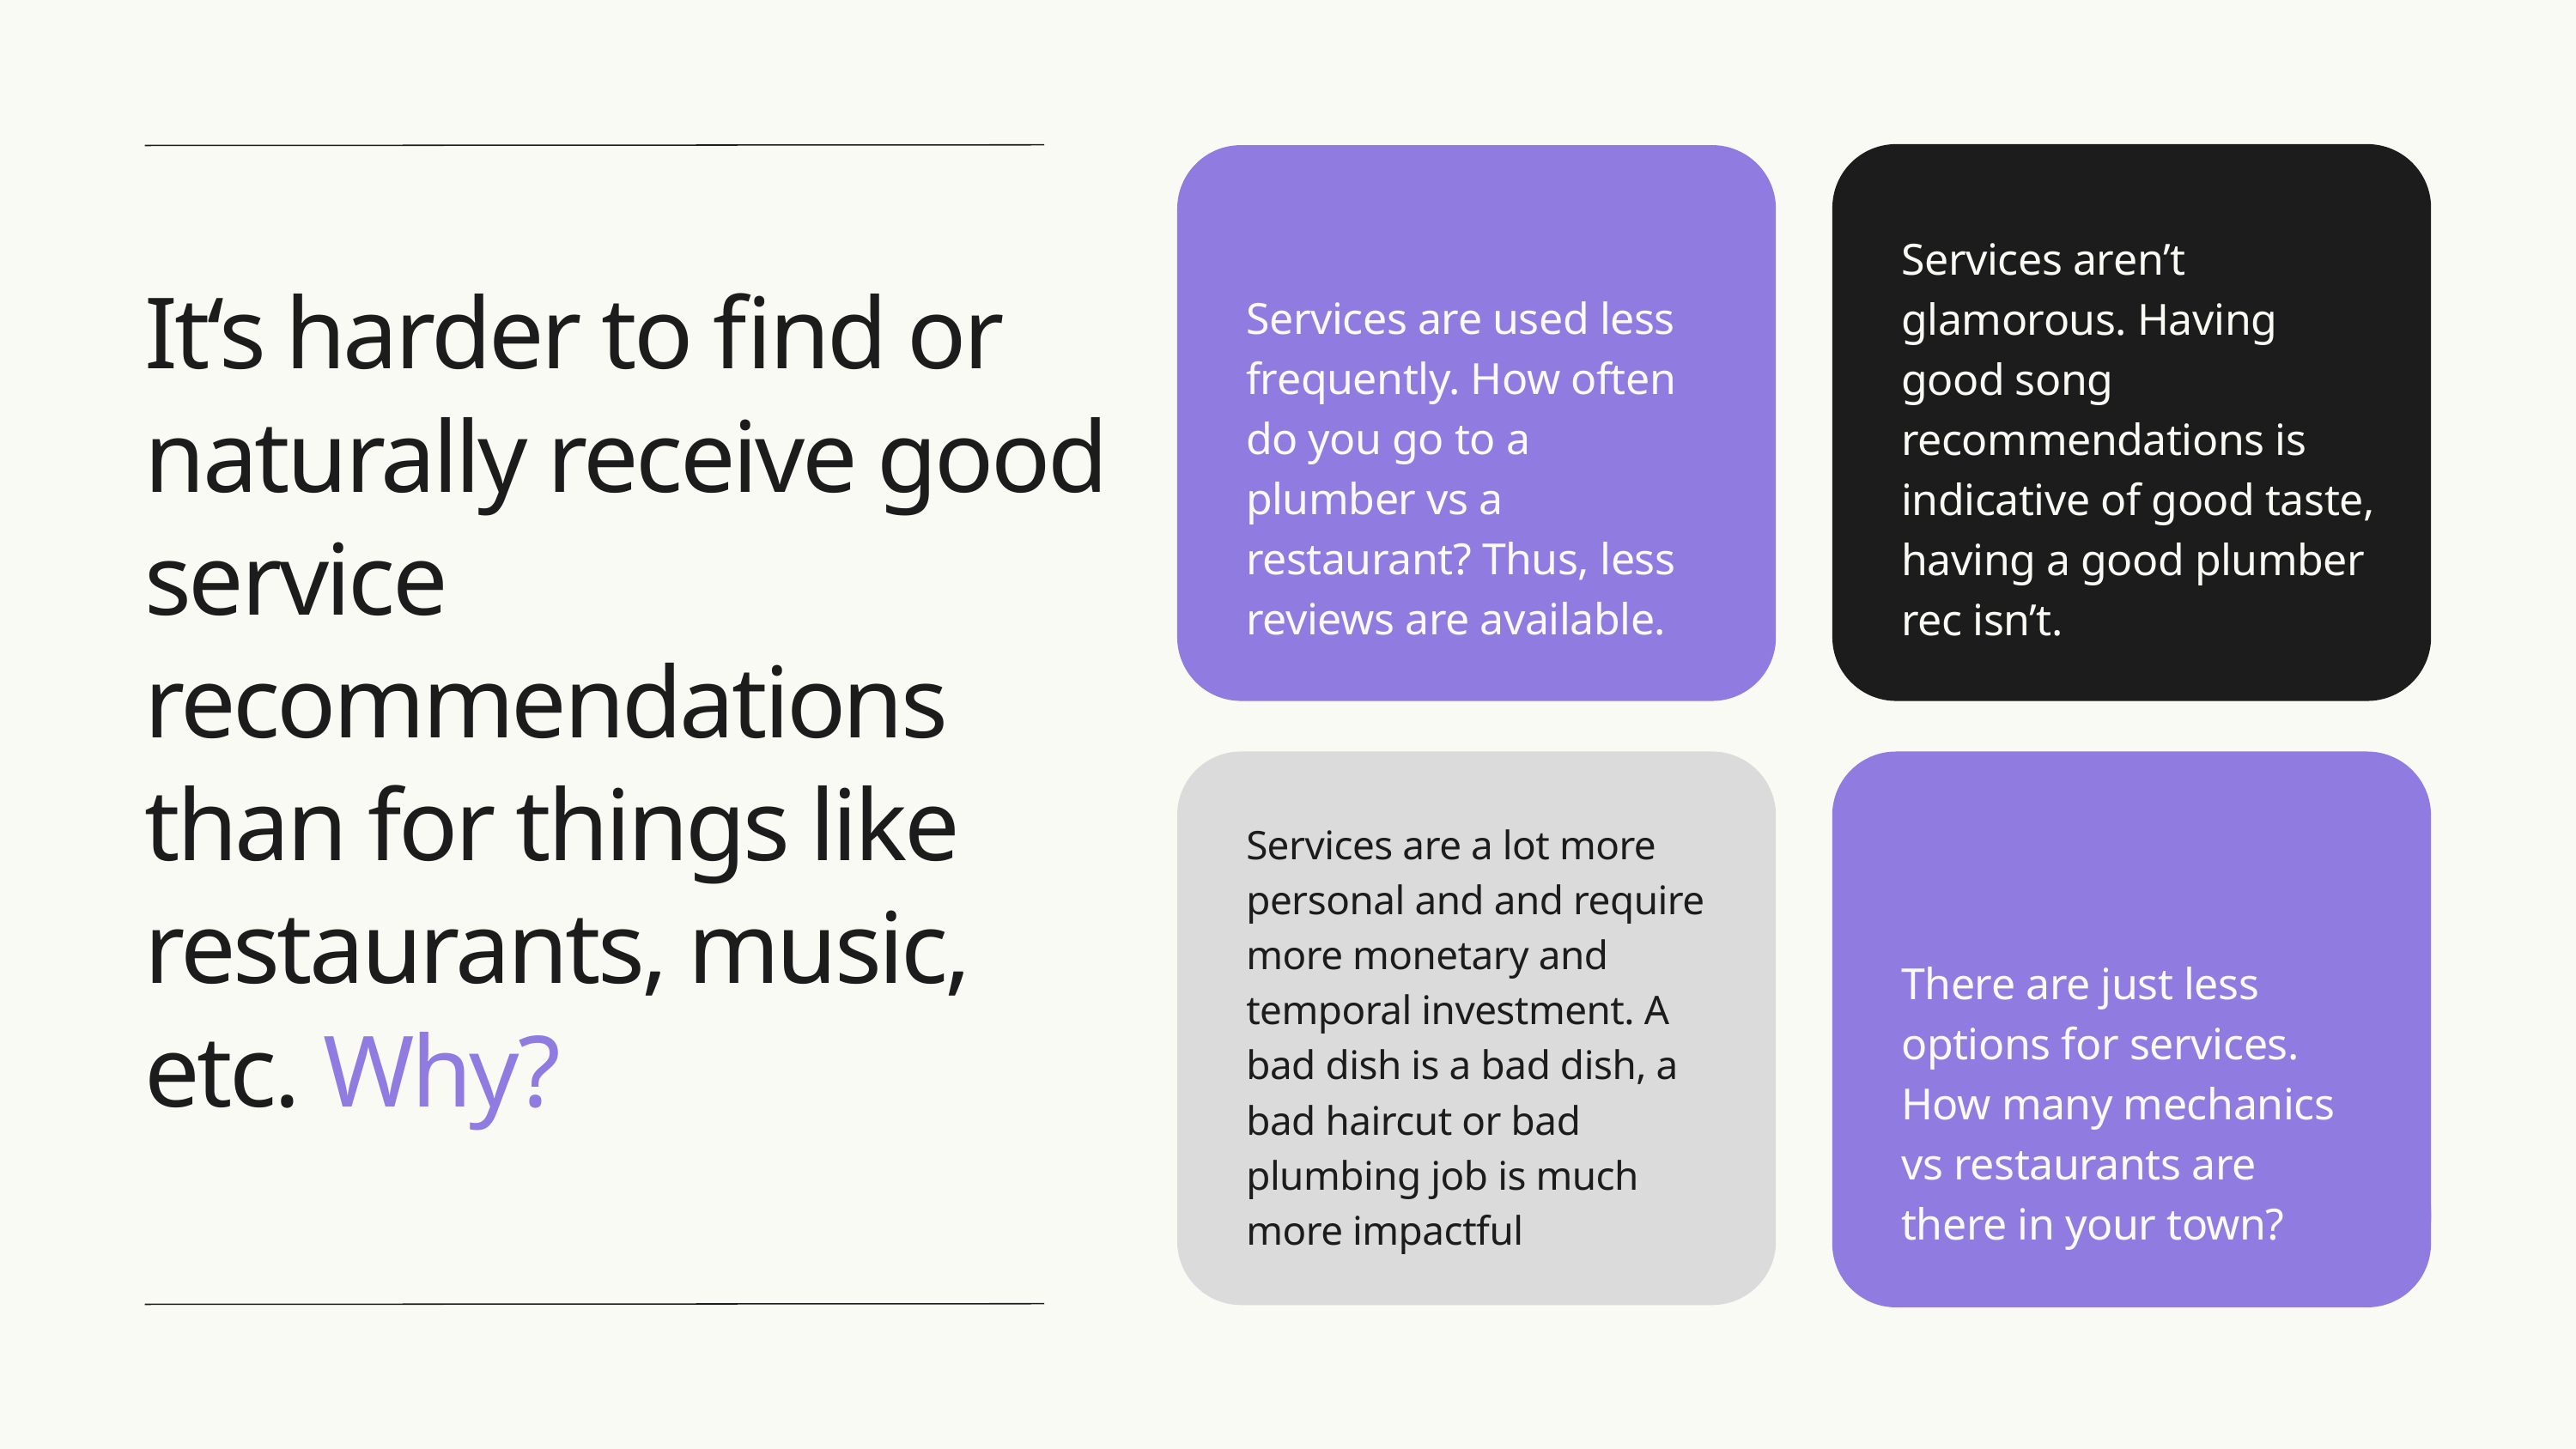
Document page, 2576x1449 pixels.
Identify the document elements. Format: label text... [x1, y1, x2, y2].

text_box It‘s harder to find or naturally receive good service recommendations than for things like restaurants, music, etc. Why? [144, 265, 1121, 1250]
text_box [1832, 751, 2432, 1308]
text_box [1832, 143, 2432, 701]
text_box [1176, 751, 1777, 1306]
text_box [1176, 144, 1777, 701]
